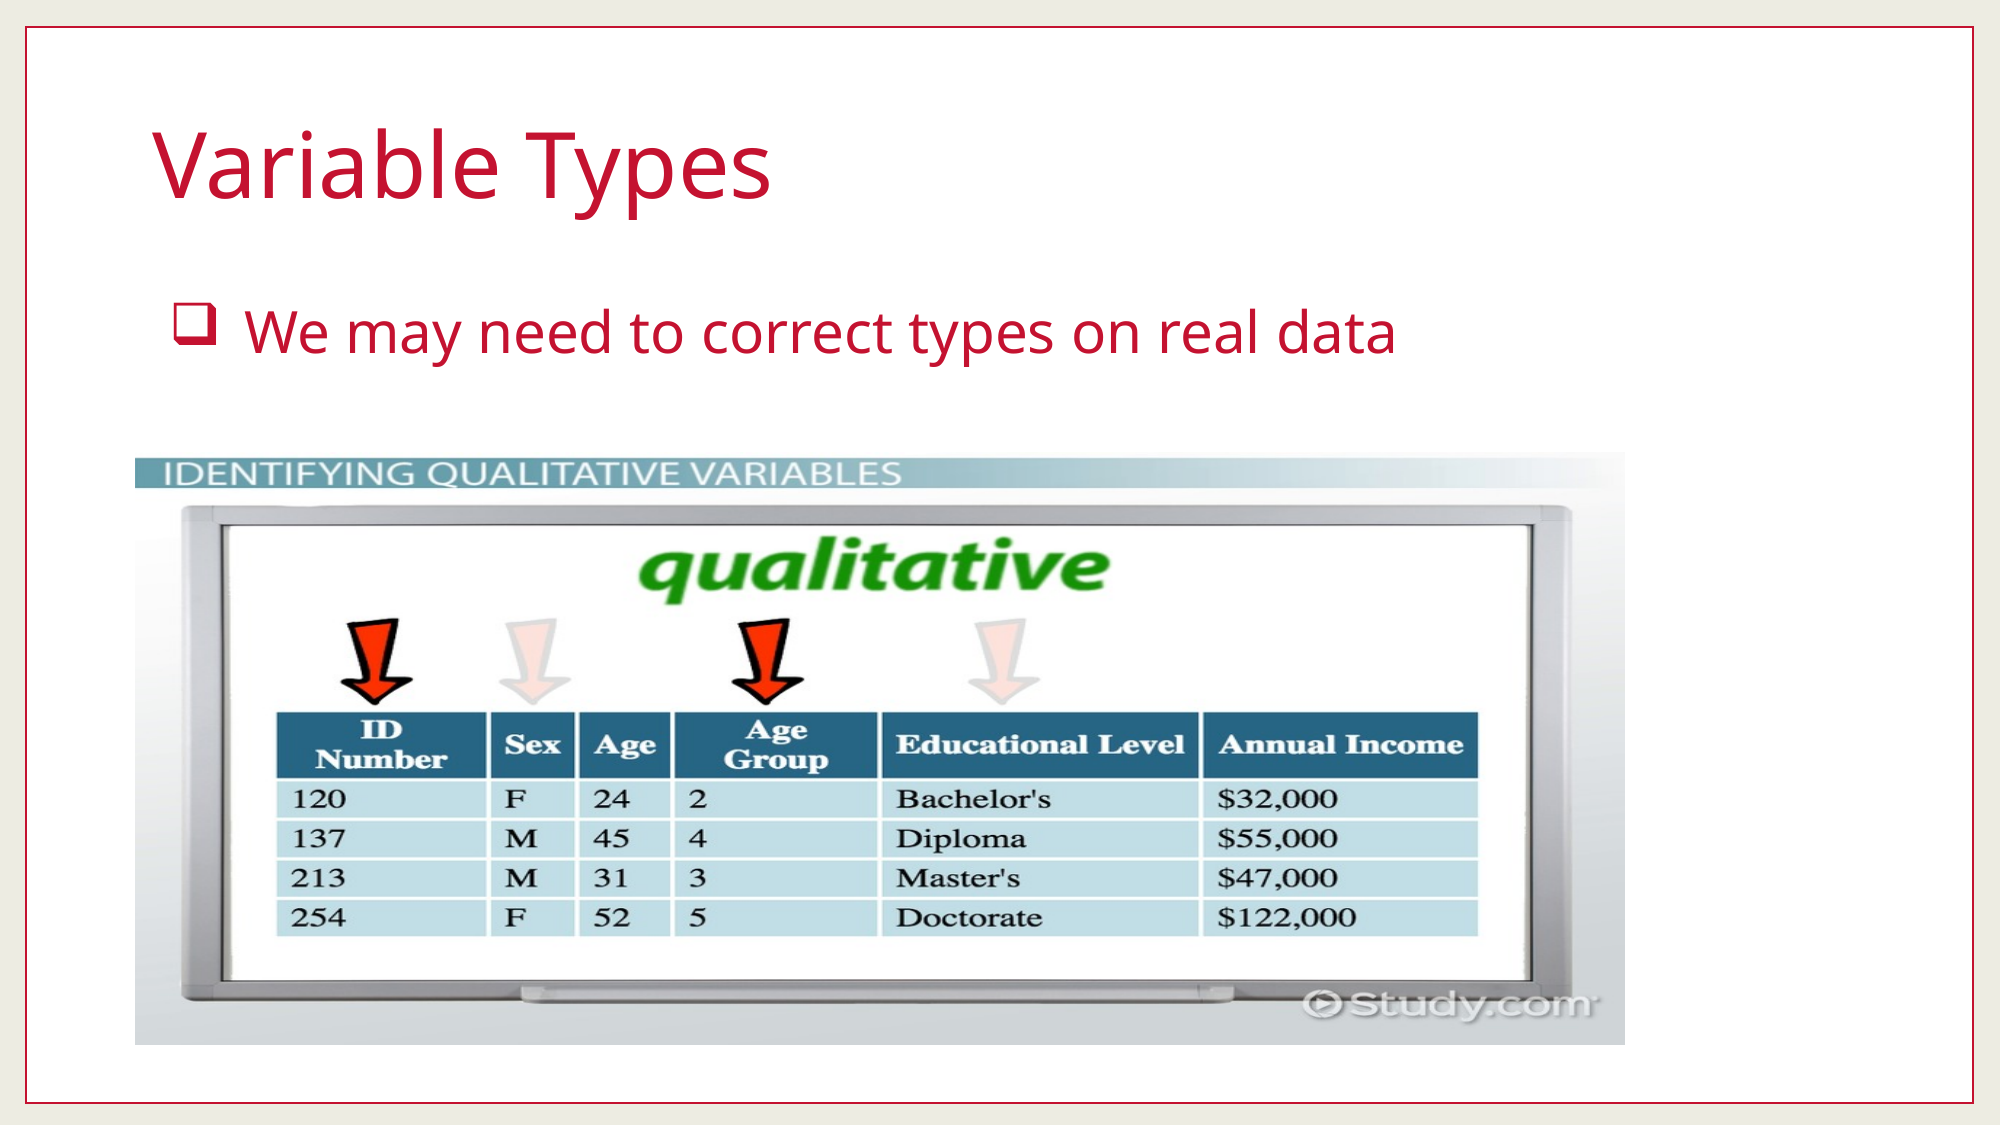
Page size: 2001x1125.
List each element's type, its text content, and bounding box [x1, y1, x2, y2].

title Variable Types [137, 59, 1945, 278]
list We may need to correct types on real data [154, 296, 1972, 1010]
picture [134, 452, 1625, 1045]
